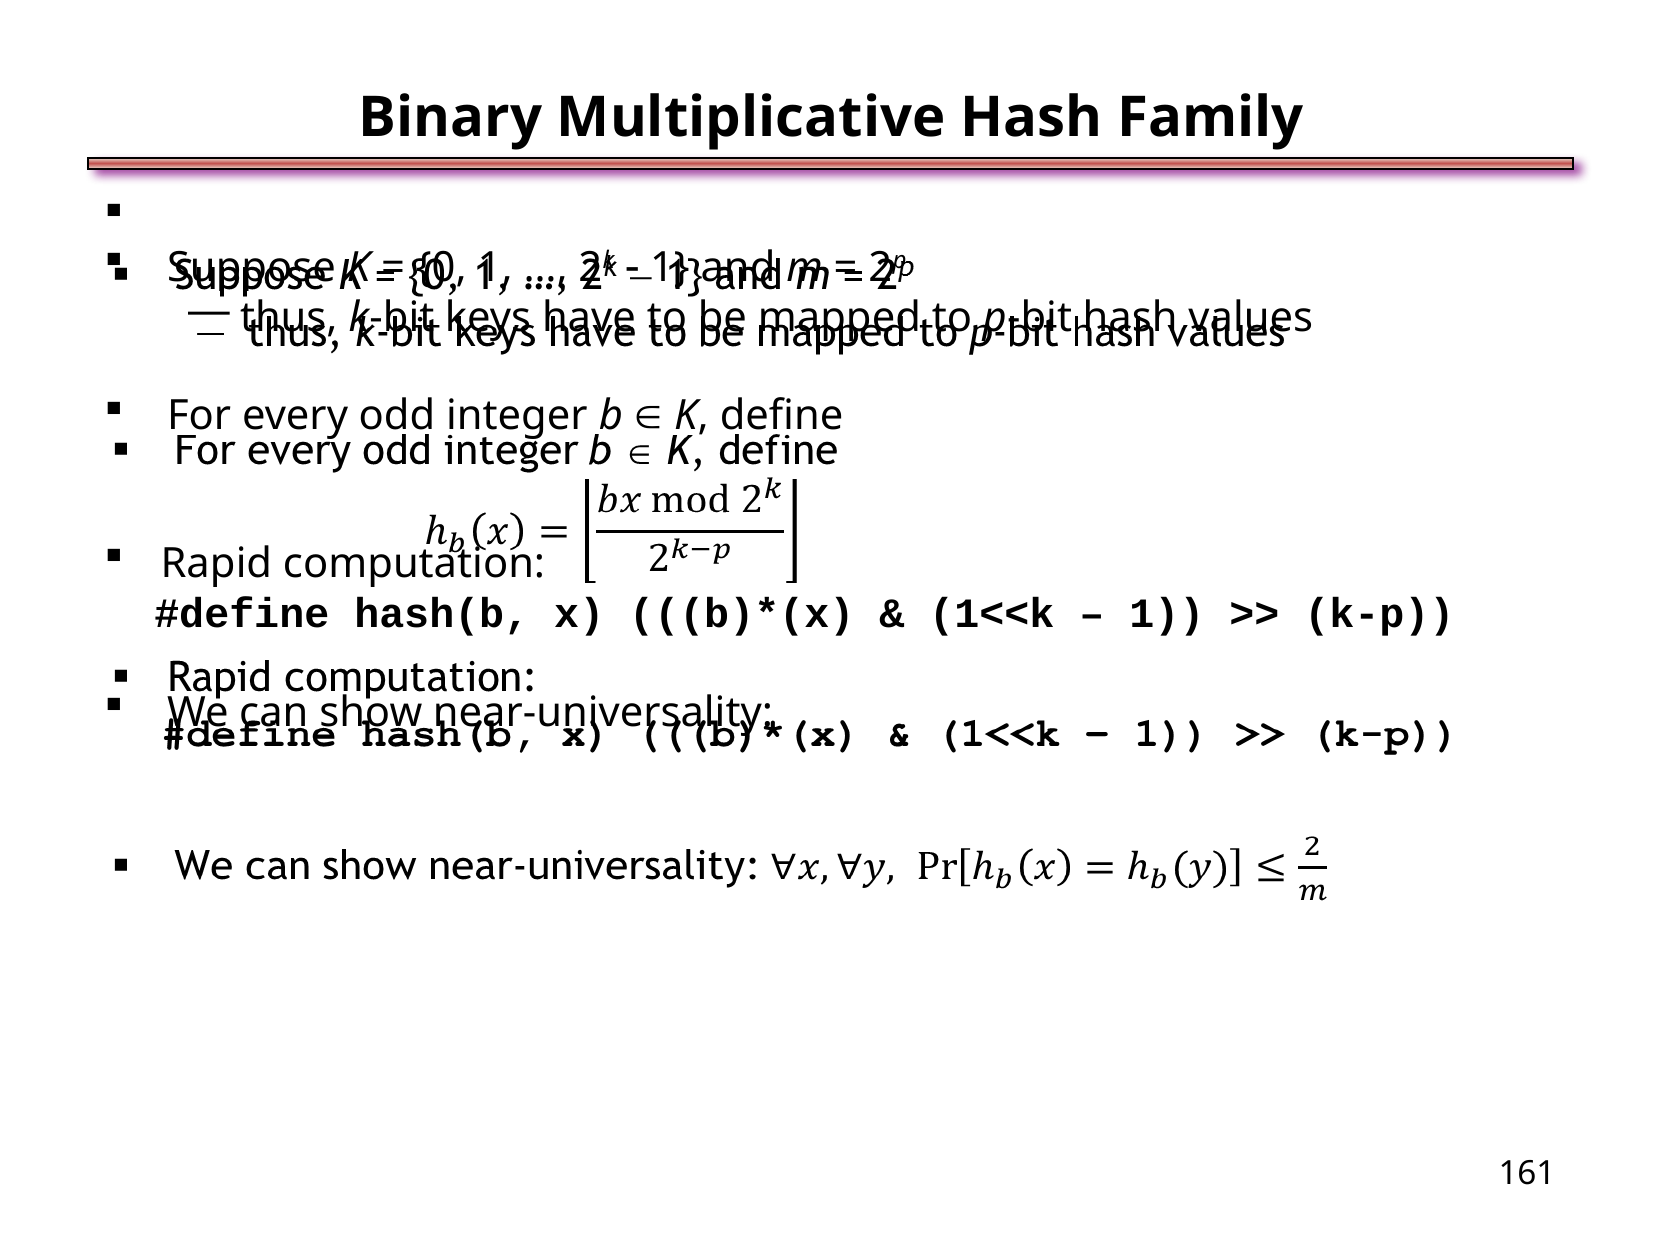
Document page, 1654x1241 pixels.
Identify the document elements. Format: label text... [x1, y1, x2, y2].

text_box Binary Multiplicative Hash Family [87, 72, 1576, 156]
text_box <number> [1227, 1142, 1573, 1226]
text_box [87, 182, 1571, 1131]
